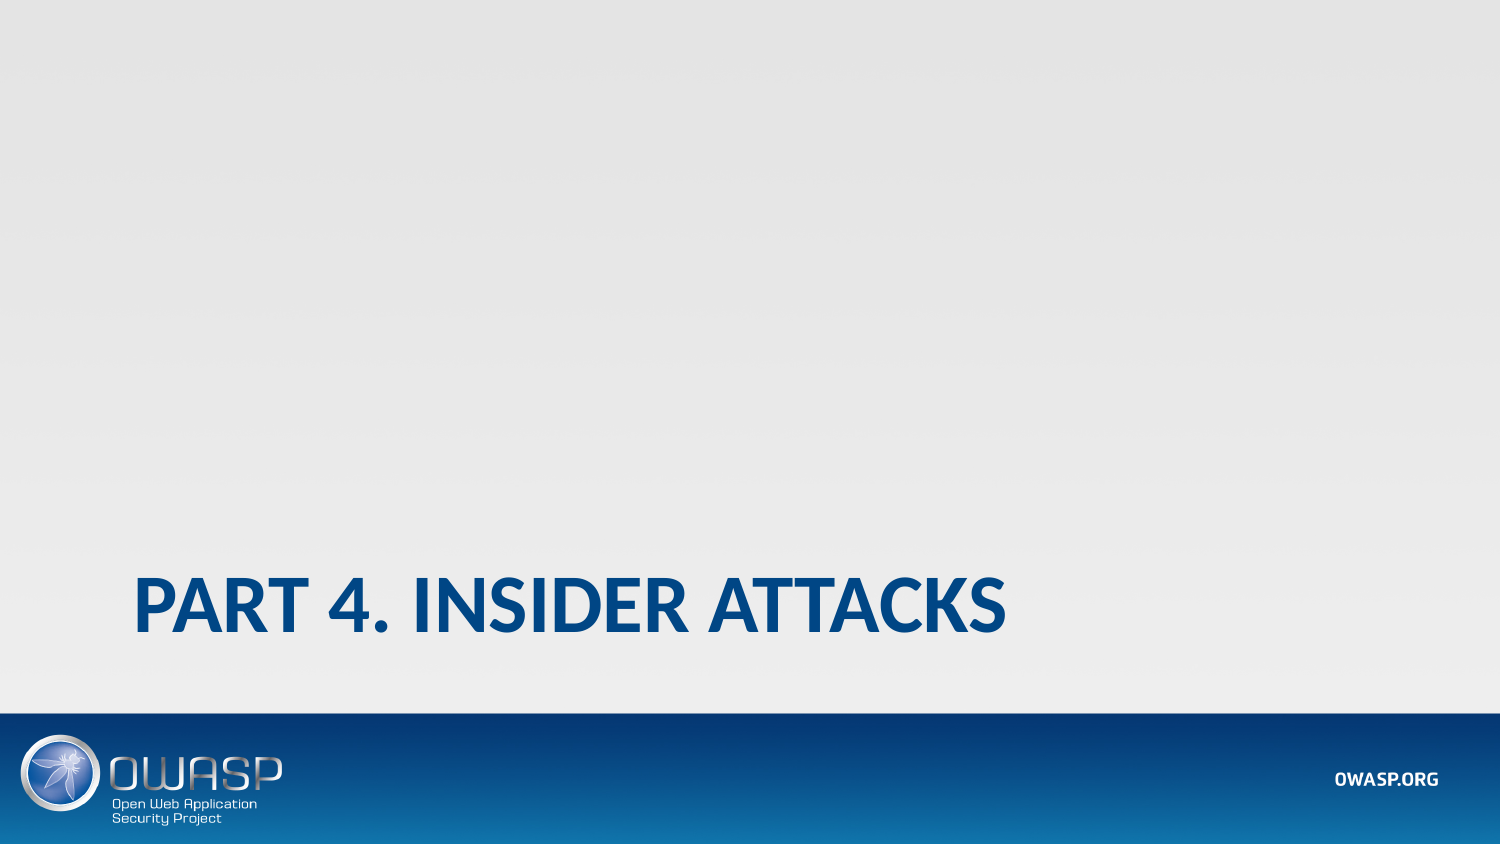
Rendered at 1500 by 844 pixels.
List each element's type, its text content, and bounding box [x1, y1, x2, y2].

picture [0, 0, 1500, 844]
title Part 4. insider attacks [118, 542, 1394, 710]
